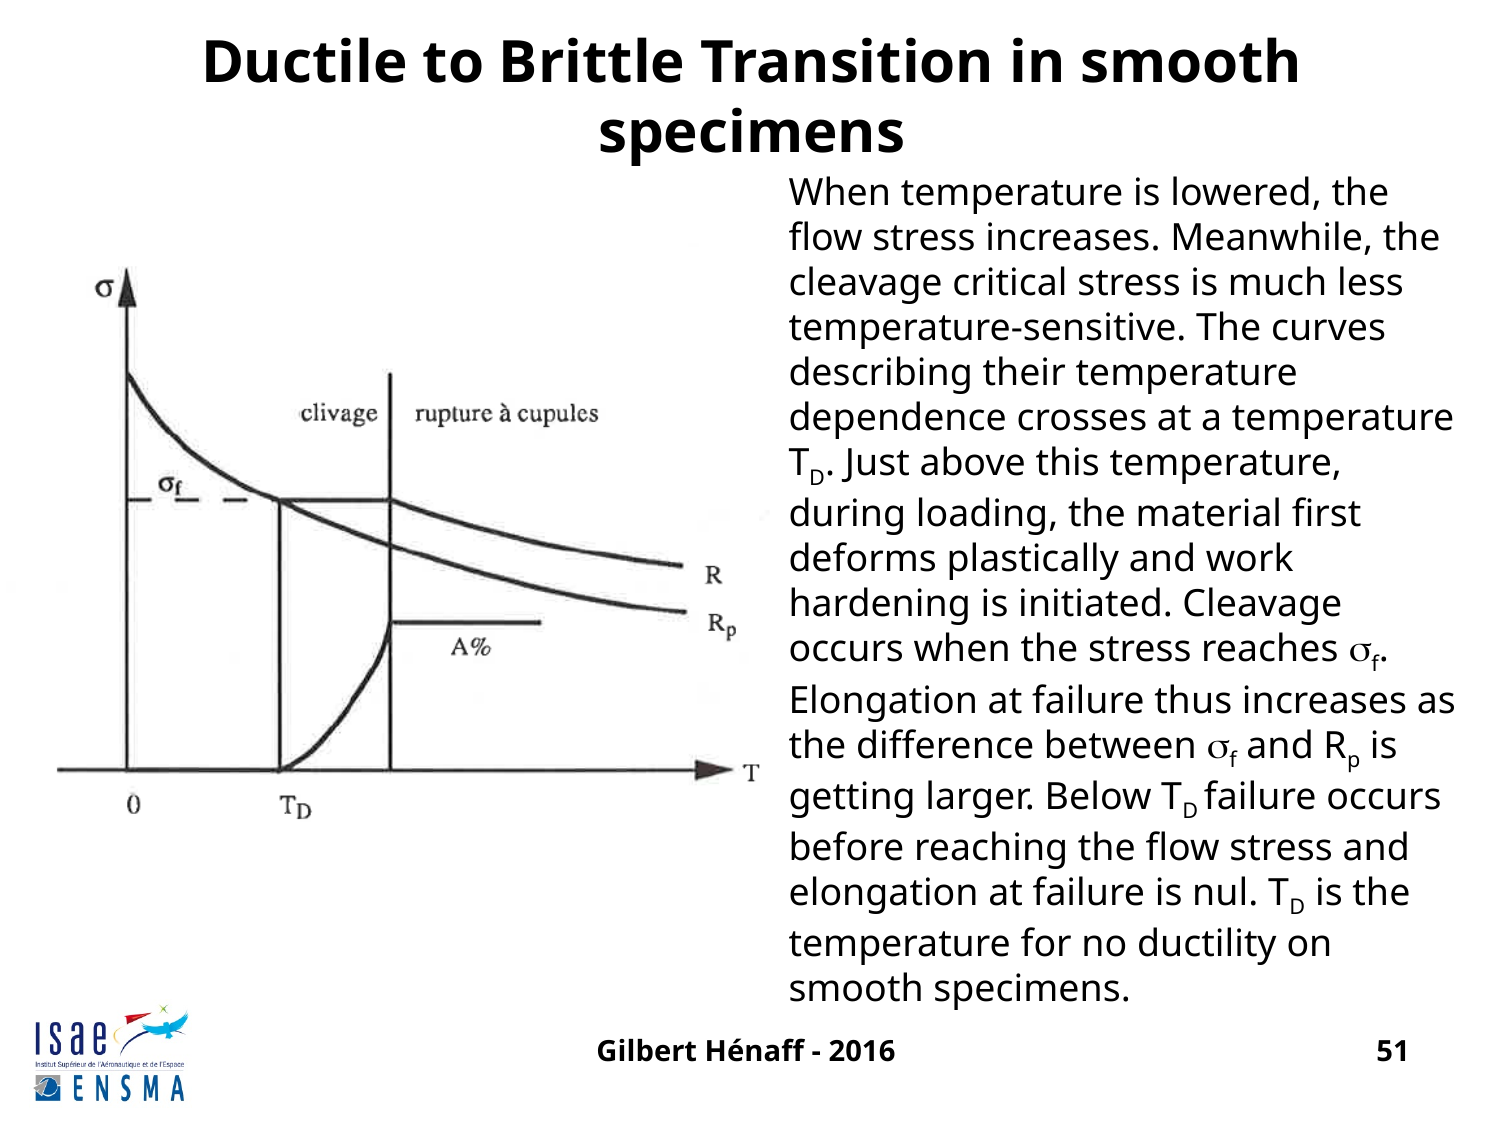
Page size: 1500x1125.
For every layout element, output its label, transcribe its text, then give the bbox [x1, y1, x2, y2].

title Ductile to Brittle Transition in smooth specimens [76, 0, 1427, 188]
slide_number 51 [1074, 1024, 1425, 1103]
text_box When temperature is lowered, the flow stress increases. Meanwhile, the cleavage critical stress is much less temperature-sensitive. The curves describing their temperature dependence crosses at a temperature TD. Just above this temperature, during loading, the material first deforms plastically and work hardening is initiated. Cleavage occurs when the stress reaches sf. Elongation at failure thus increases as the difference between sf and Rp is getting larger. Below TD failure occurs before reaching the flow stress and elongation at failure is nul. TD is the temperature for no ductility on smooth specimens. [773, 160, 1483, 1017]
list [0, 243, 787, 822]
picture [29, 999, 192, 1108]
footer Gilbert Hénaff - 2016 [512, 1024, 988, 1103]
